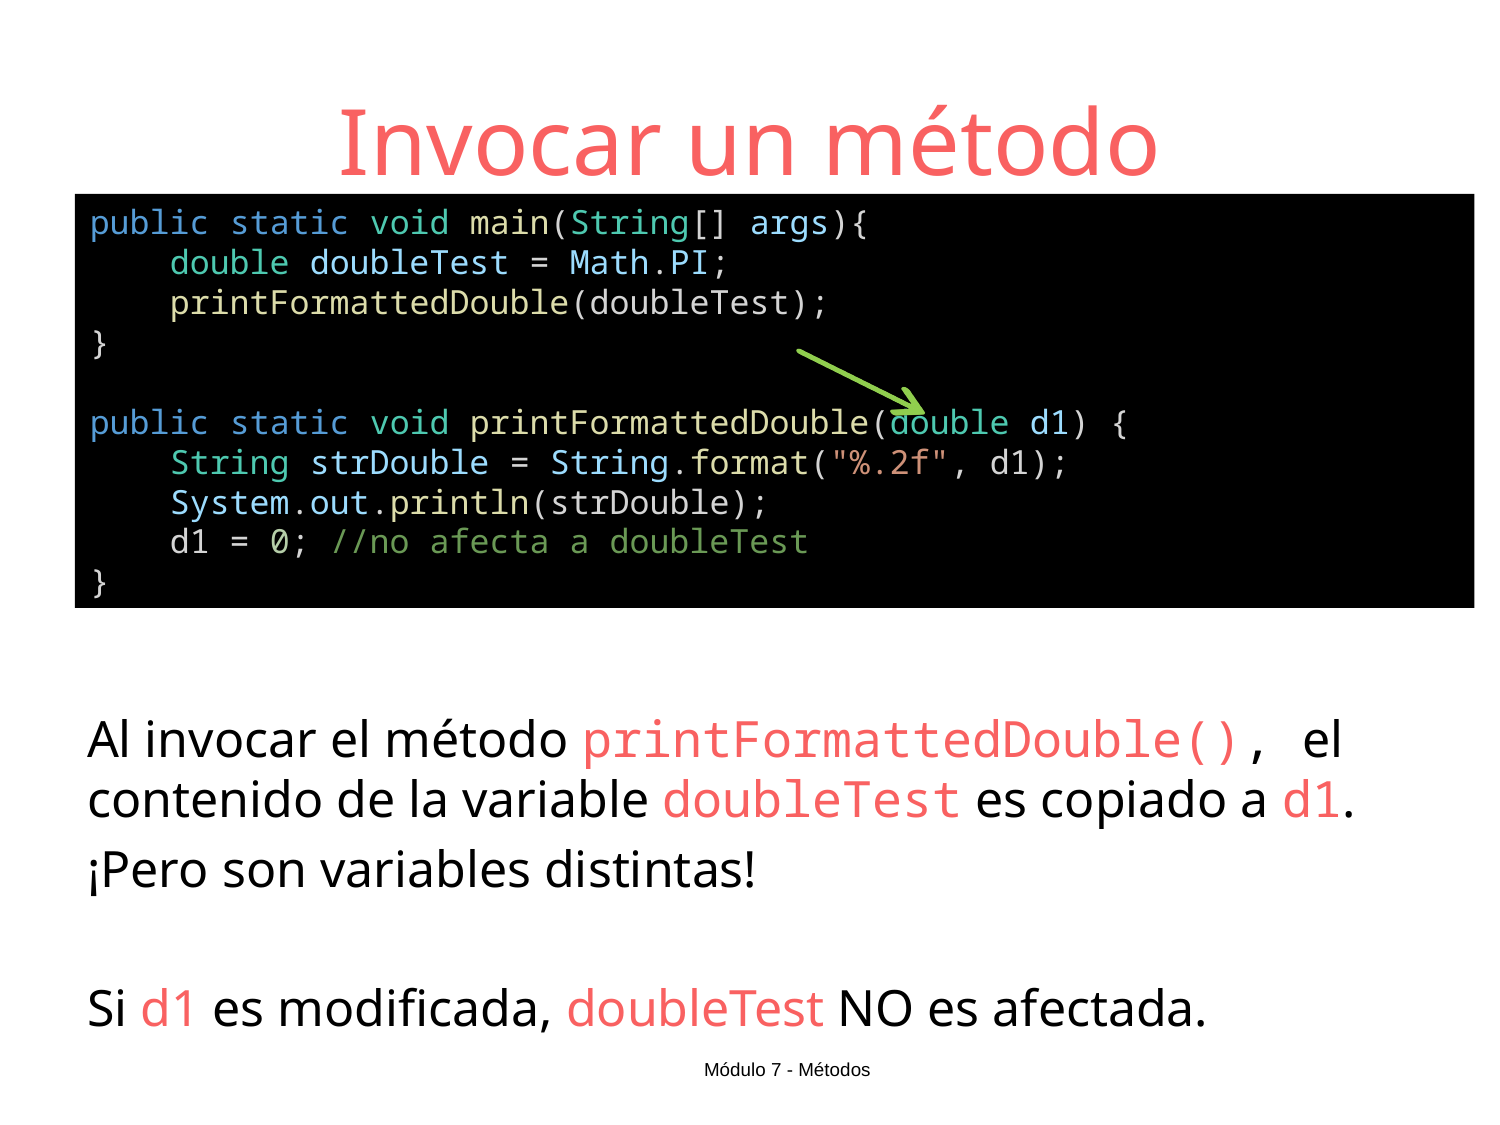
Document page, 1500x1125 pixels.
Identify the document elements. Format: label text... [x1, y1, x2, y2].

picture [772, 309, 949, 454]
title Invocar un método [75, 45, 1425, 193]
text_box Al invocar el método printFormattedDouble(), el contenido de la variable doubleTest es copiado a d1. ¡Pero son variables distintas! Si d1 es modificada, doubleTest NO es afectada. [72, 699, 1472, 1037]
text_box public static void main(String[] args){ double doubleTest = Math.PI; printFormattedDouble(doubleTest); } public static void printFormattedDouble(double d1) { String strDouble = String.format("%.2f", d1); System.out.println(strDouble); d1 = 0; //no afecta a doubleTest } [74, 193, 1475, 608]
